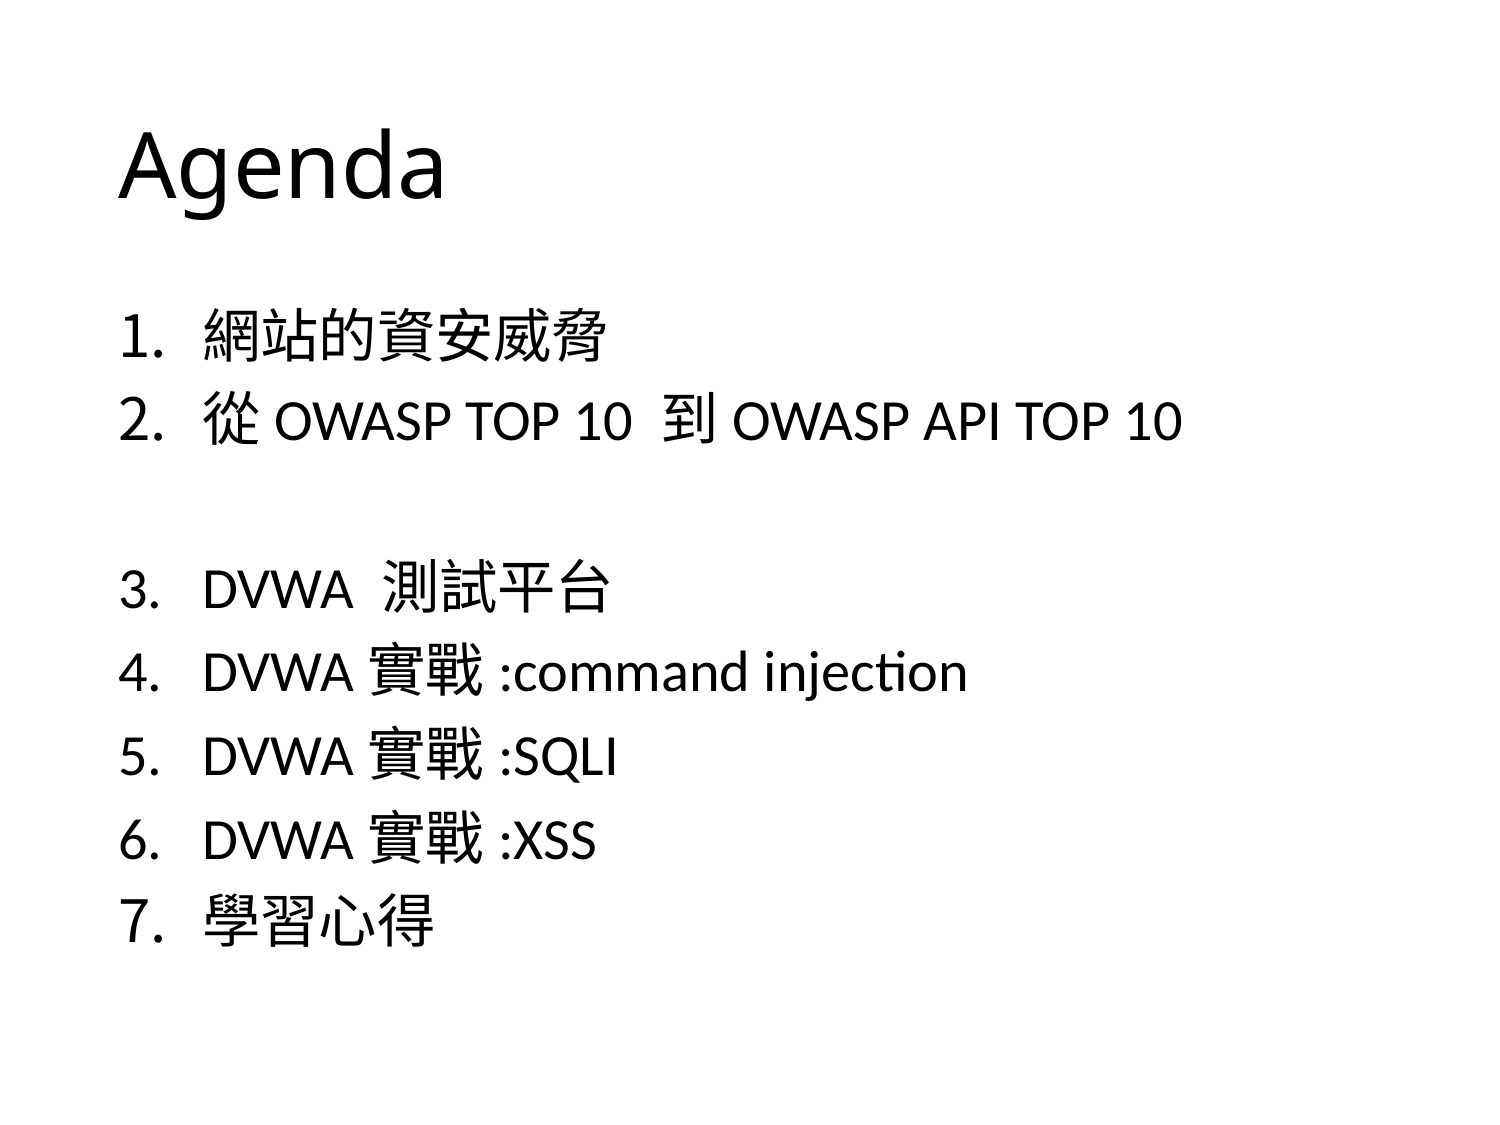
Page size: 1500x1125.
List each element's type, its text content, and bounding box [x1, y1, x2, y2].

list 網站的資安威脅 從OWASP TOP 10 到OWASP API TOP 10 DVWA 測試平台 DVWA實戰:command injection DVWA實戰:SQLI DVWA實戰:XSS 學習心得 [103, 299, 1397, 1014]
title Agenda [103, 59, 1397, 278]
